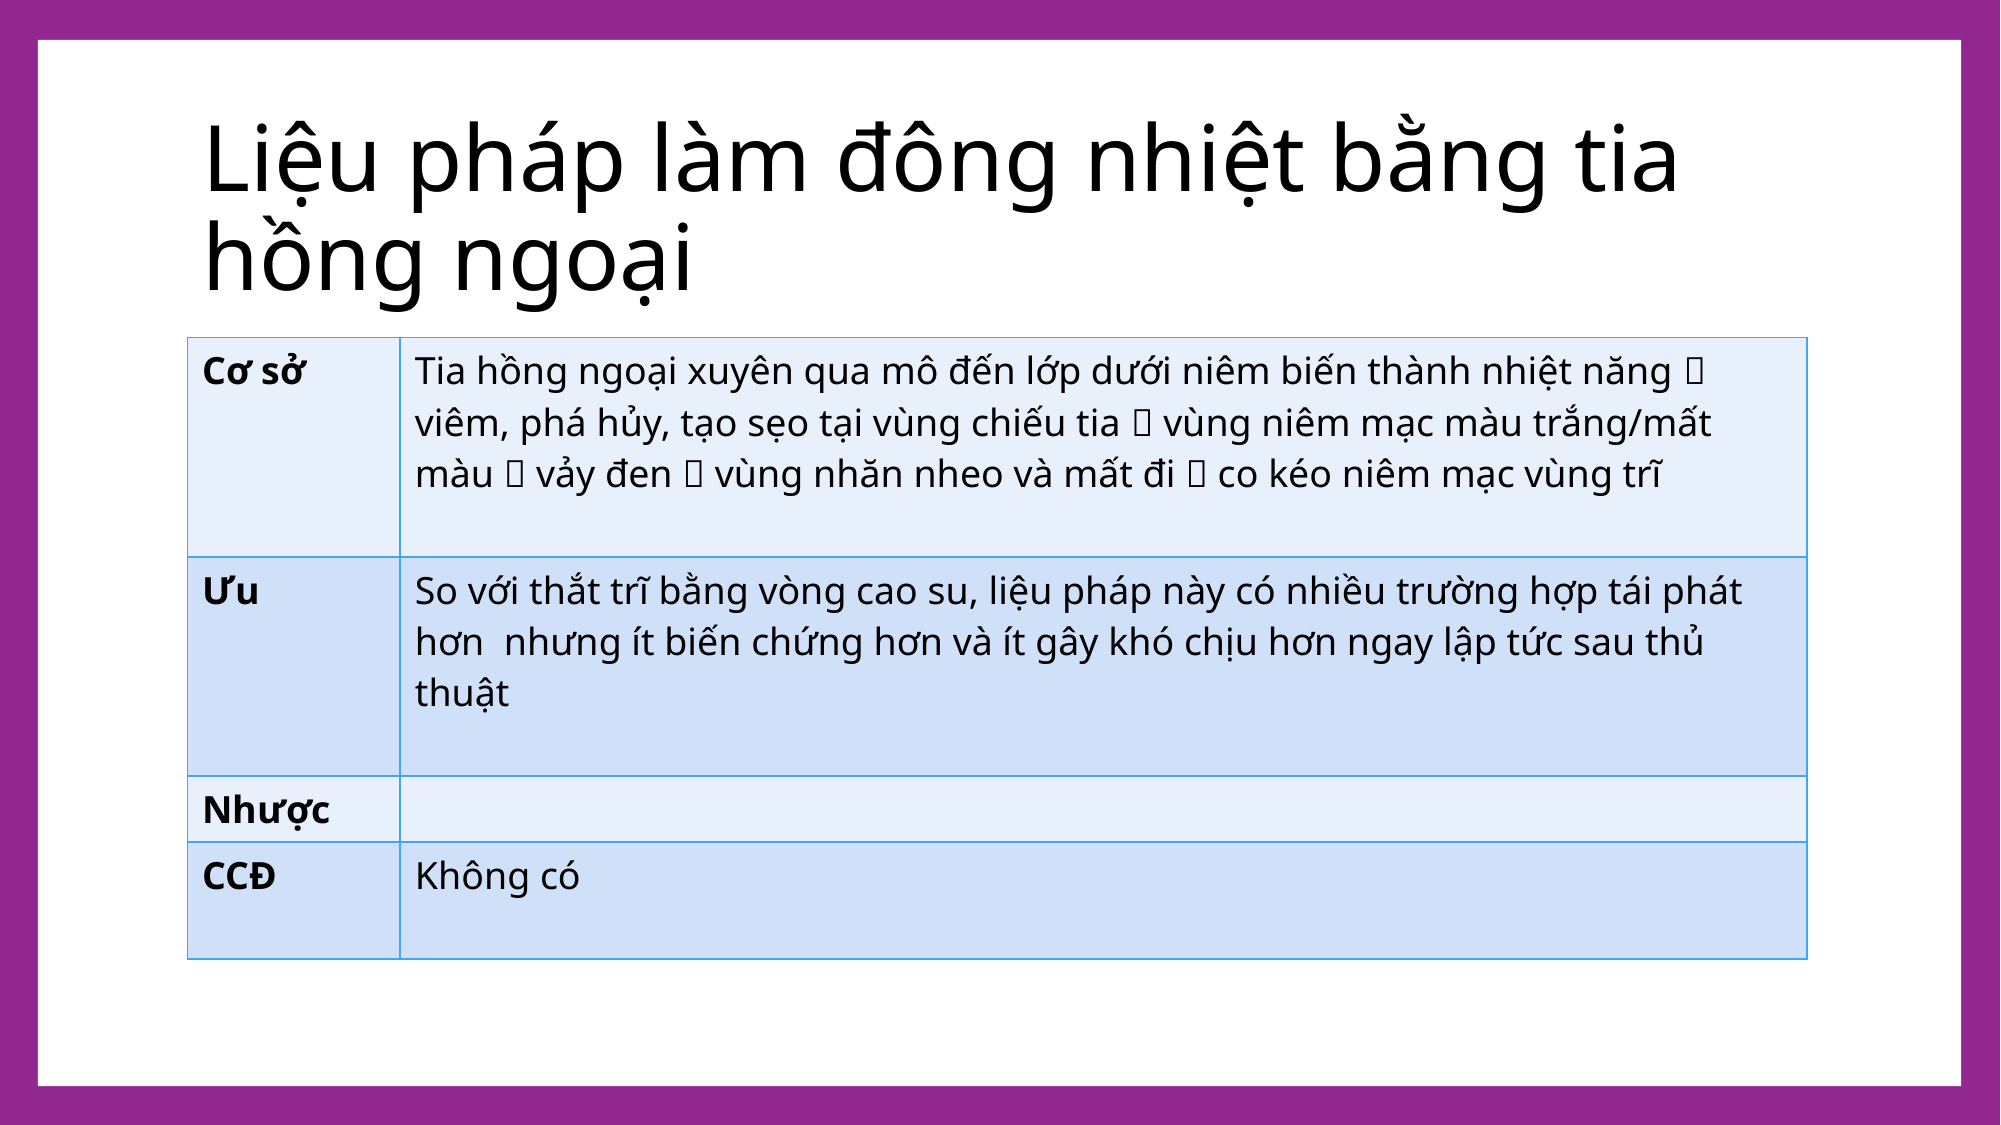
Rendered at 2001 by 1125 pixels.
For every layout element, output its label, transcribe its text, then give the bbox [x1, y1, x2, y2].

table_cell Ưu [188, 558, 399, 775]
table_cell CCĐ [188, 843, 399, 958]
table_header Cơ sở [188, 338, 399, 556]
table_header Tia hồng ngoại xuyên qua mô đến lớp dưới niêm biến thành nhiệt năng  viêm, phá hủy, tạo sẹo tại vùng chiếu tia  vùng niêm mạc màu trắng/mất màu  vảy đen  vùng nhăn nheo và mất đi  co kéo niêm mạc vùng trĩ [401, 338, 1806, 556]
title Liệu pháp làm đông nhiệt bằng tia hồng ngoại [187, 99, 1808, 323]
table_cell So với thắt trĩ bằng vòng cao su, liệu pháp này có nhiều trường hợp tái phát hơn nhưng ít biến chứng hơn và ít gây khó chịu hơn ngay lập tức sau thủ thuật [401, 558, 1806, 775]
table_cell Không có [401, 843, 1806, 958]
table_cell Nhược [188, 777, 399, 841]
table_cell [401, 777, 1806, 841]
